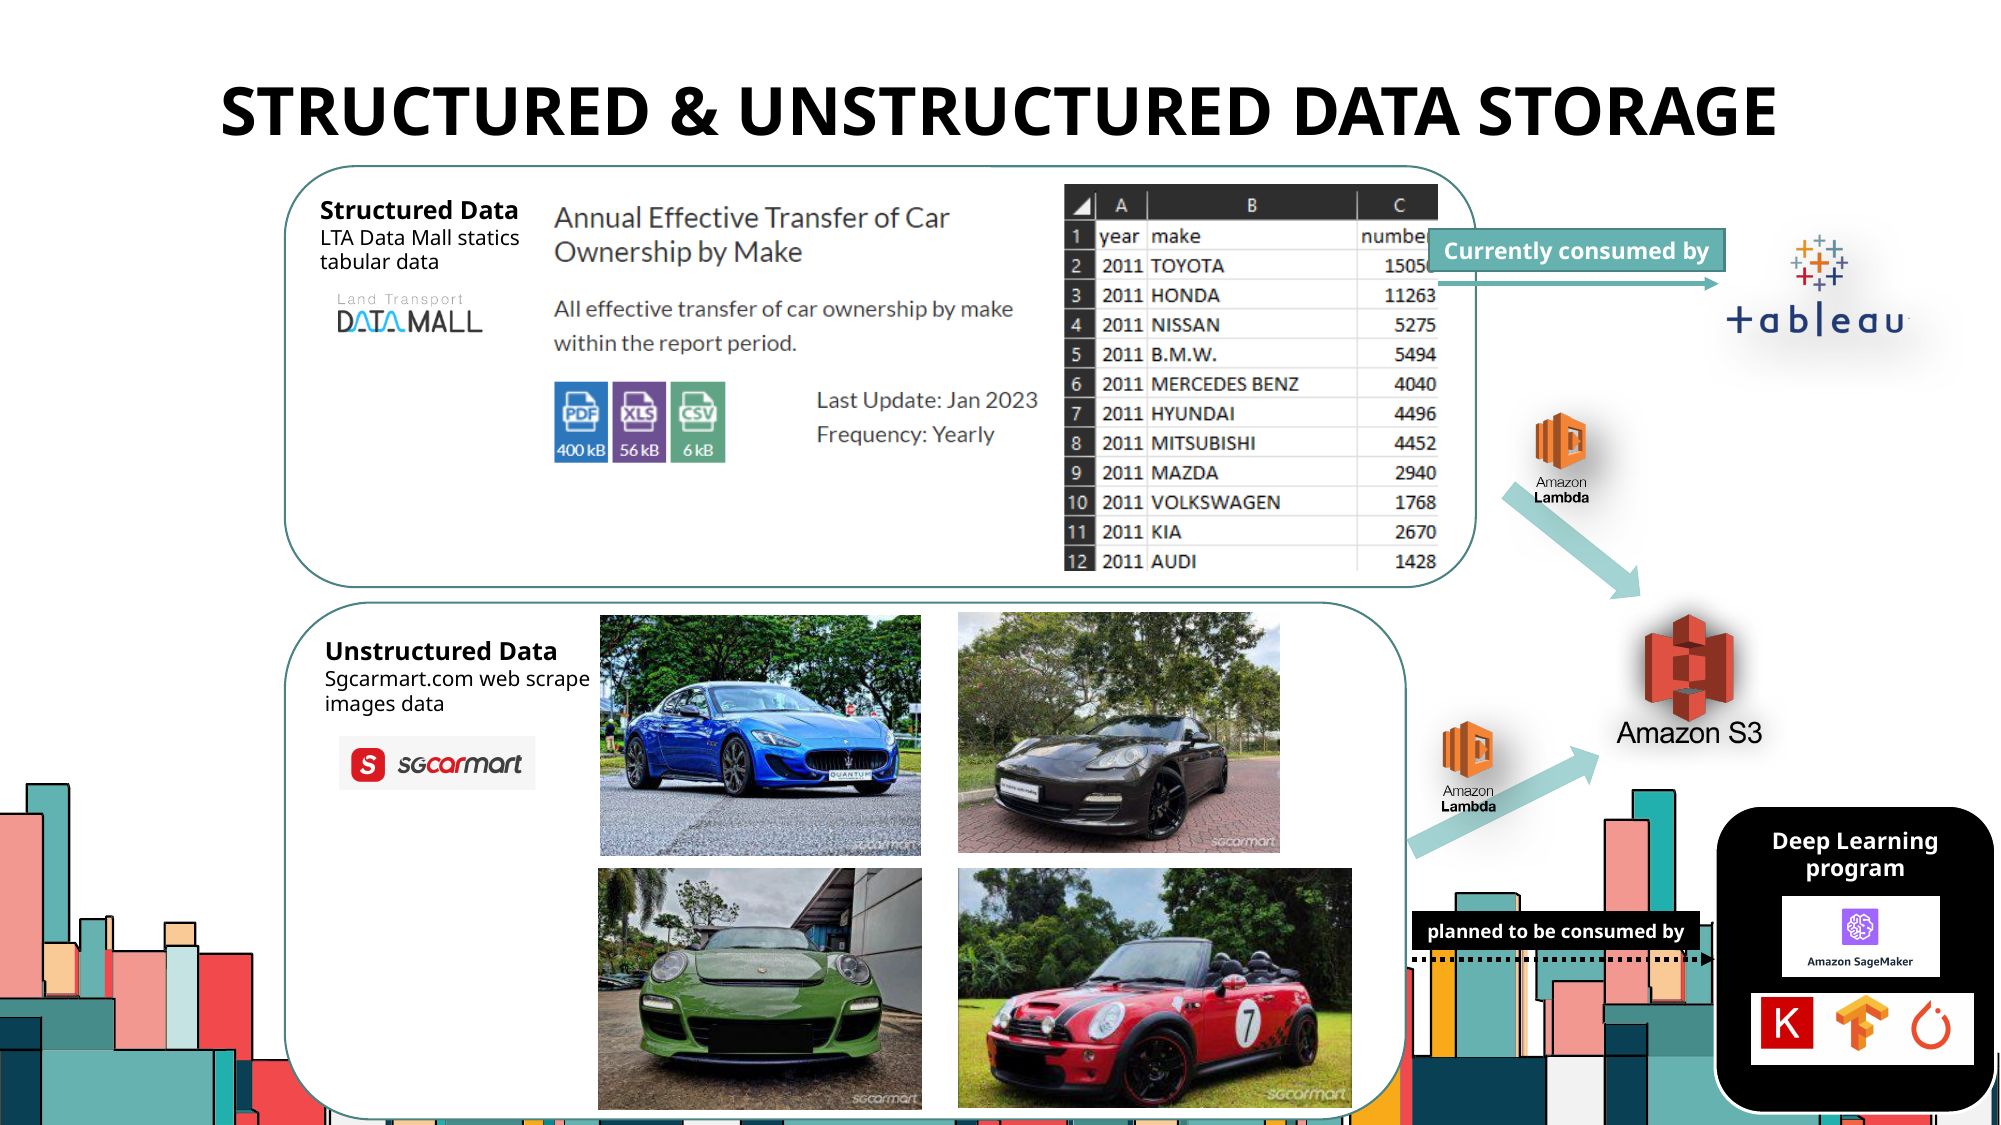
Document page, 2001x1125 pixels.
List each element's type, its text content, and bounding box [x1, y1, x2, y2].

picture [958, 868, 1352, 1108]
picture [541, 181, 1050, 480]
picture [1468, 398, 1653, 516]
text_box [1412, 805, 1996, 1114]
picture [1064, 184, 1438, 571]
picture [1375, 706, 1560, 825]
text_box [1437, 224, 1919, 343]
text_box [1584, 564, 1641, 600]
picture [598, 868, 922, 1110]
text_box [284, 166, 1476, 588]
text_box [284, 602, 1406, 1120]
picture [600, 615, 921, 856]
picture [1594, 612, 1783, 754]
title Structured & UNSTRUCTURED DATA STORAGE [154, 60, 1847, 168]
picture [958, 612, 1280, 853]
